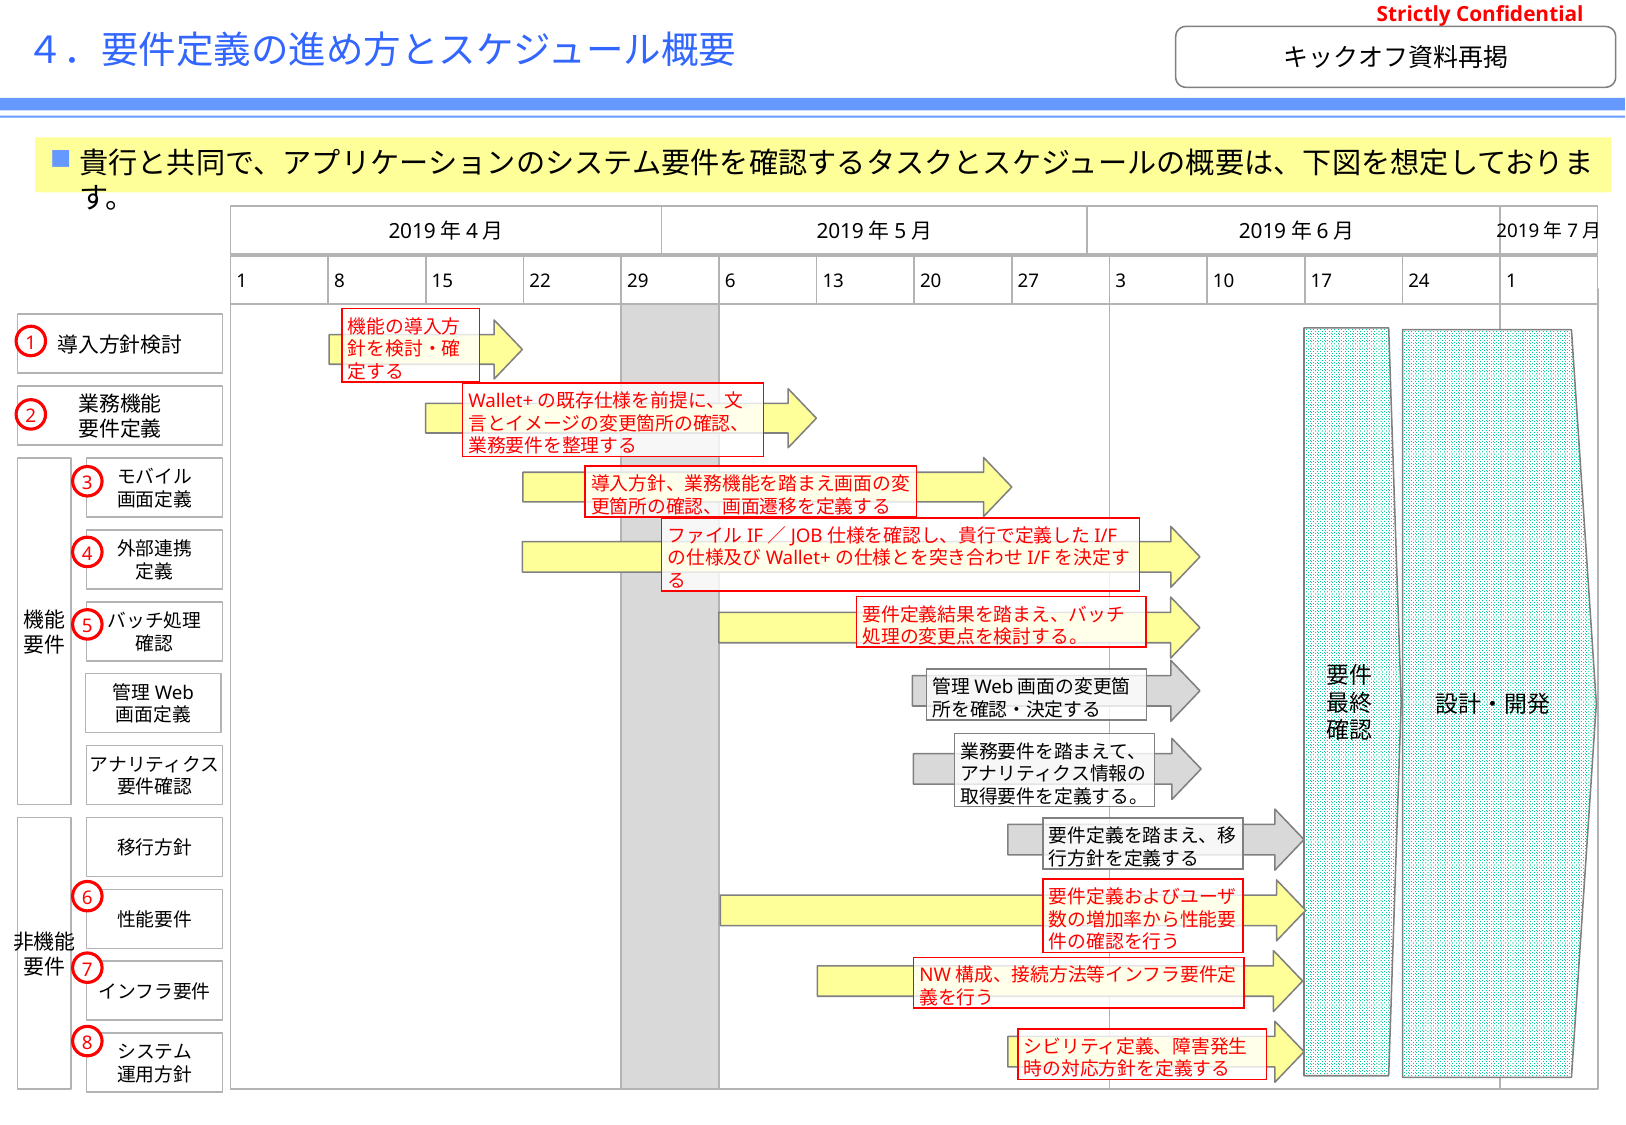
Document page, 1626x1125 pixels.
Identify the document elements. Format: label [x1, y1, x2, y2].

text_box [85, 673, 222, 733]
text_box [21, 125, 1611, 204]
title [11, 9, 1569, 87]
text_box [16, 314, 223, 374]
text_box [86, 817, 223, 877]
text_box [17, 458, 223, 805]
text_box [86, 745, 223, 805]
text_box [230, 205, 1599, 1090]
text_box [17, 817, 223, 1093]
text_box [16, 386, 223, 446]
text_box [1175, 26, 1616, 88]
